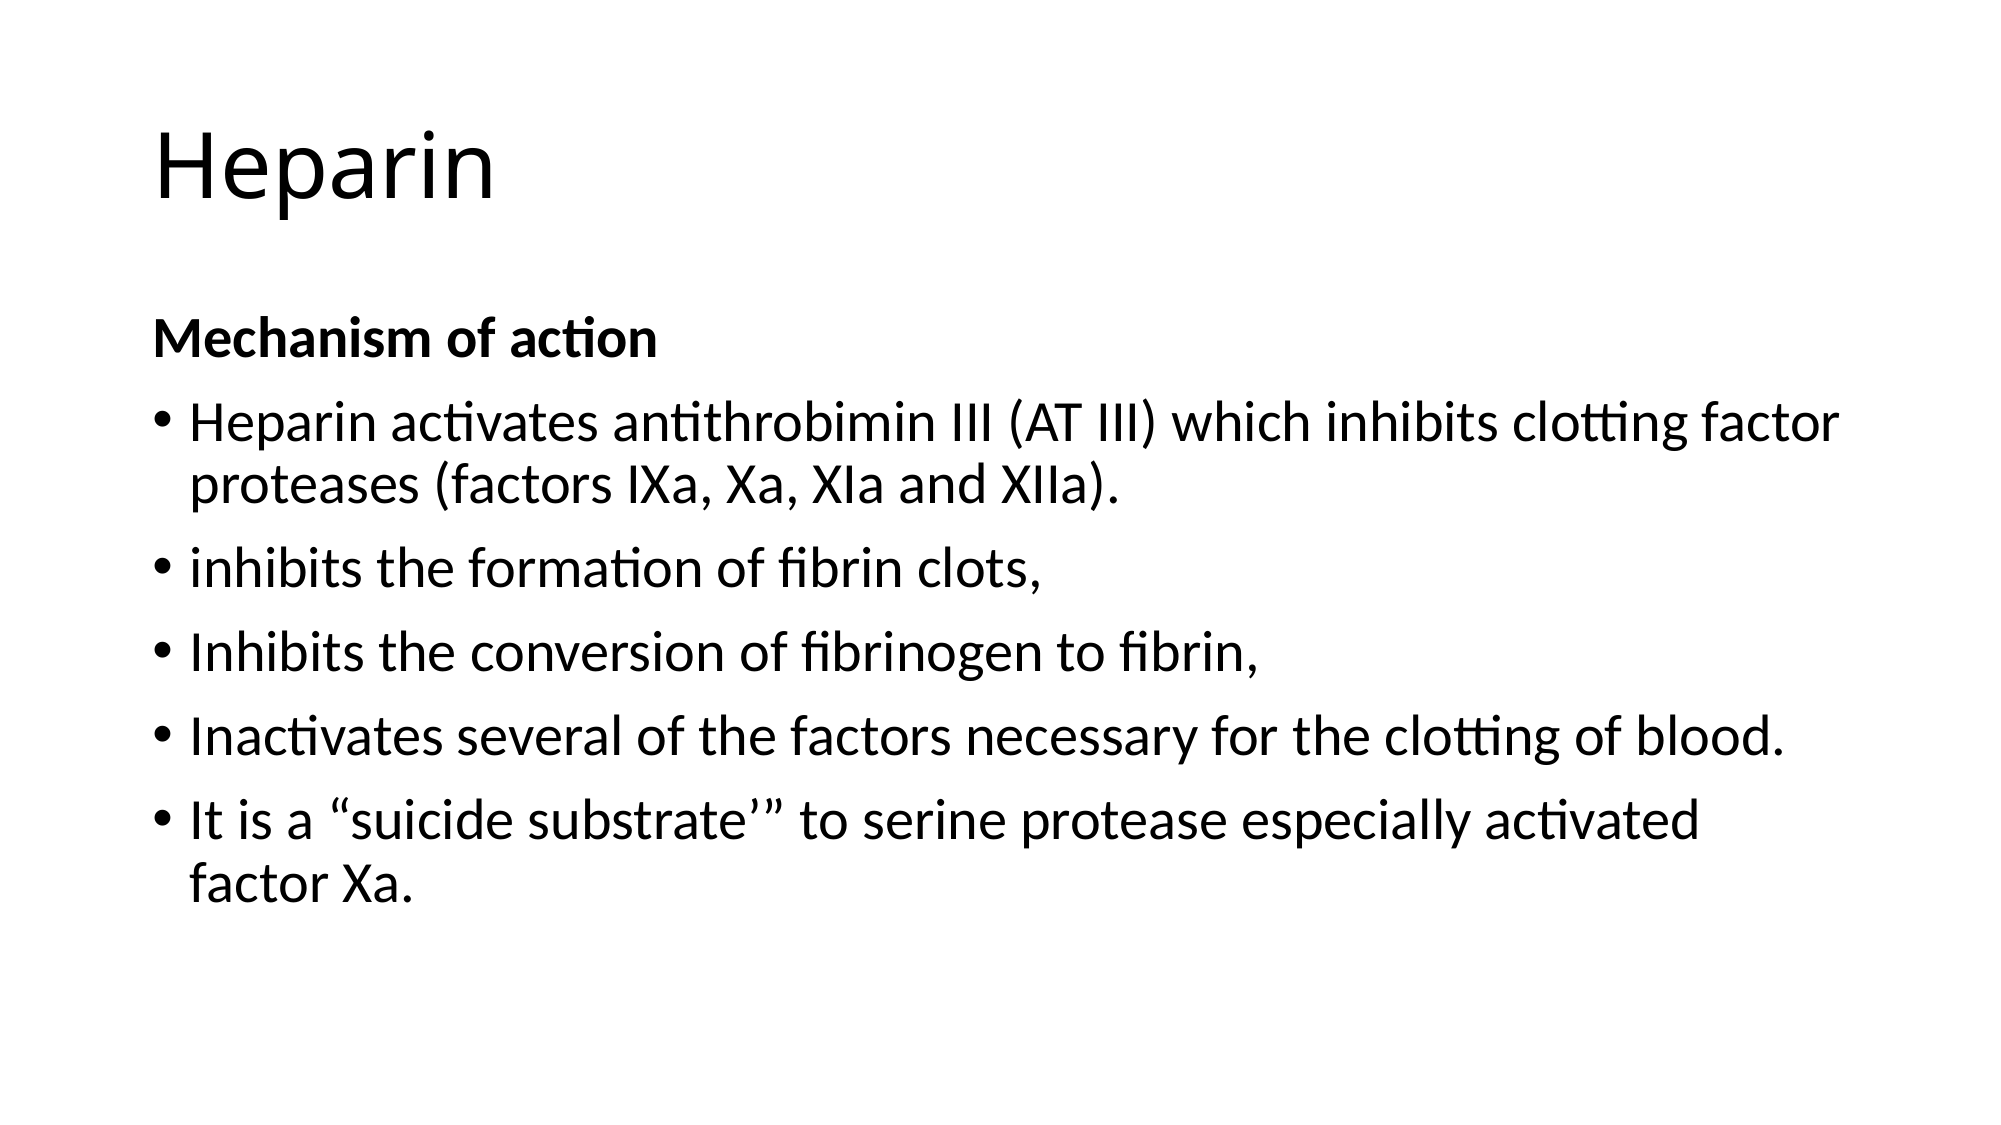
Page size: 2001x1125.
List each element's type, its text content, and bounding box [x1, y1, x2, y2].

title Heparin [137, 59, 1863, 278]
list Mechanism of action Heparin activates antithrobimin III (AT III) which inhibits clotting factor proteases (factors IXa, Xa, XIa and XIIa). inhibits the formation of fibrin clots, Inhibits the conversion of fibrinogen to fibrin, Inactivates several of the factors necessary for the clotting of blood. It is a “suicide substrate’” to serine protease especially activated factor Xa. [137, 299, 1863, 1014]
